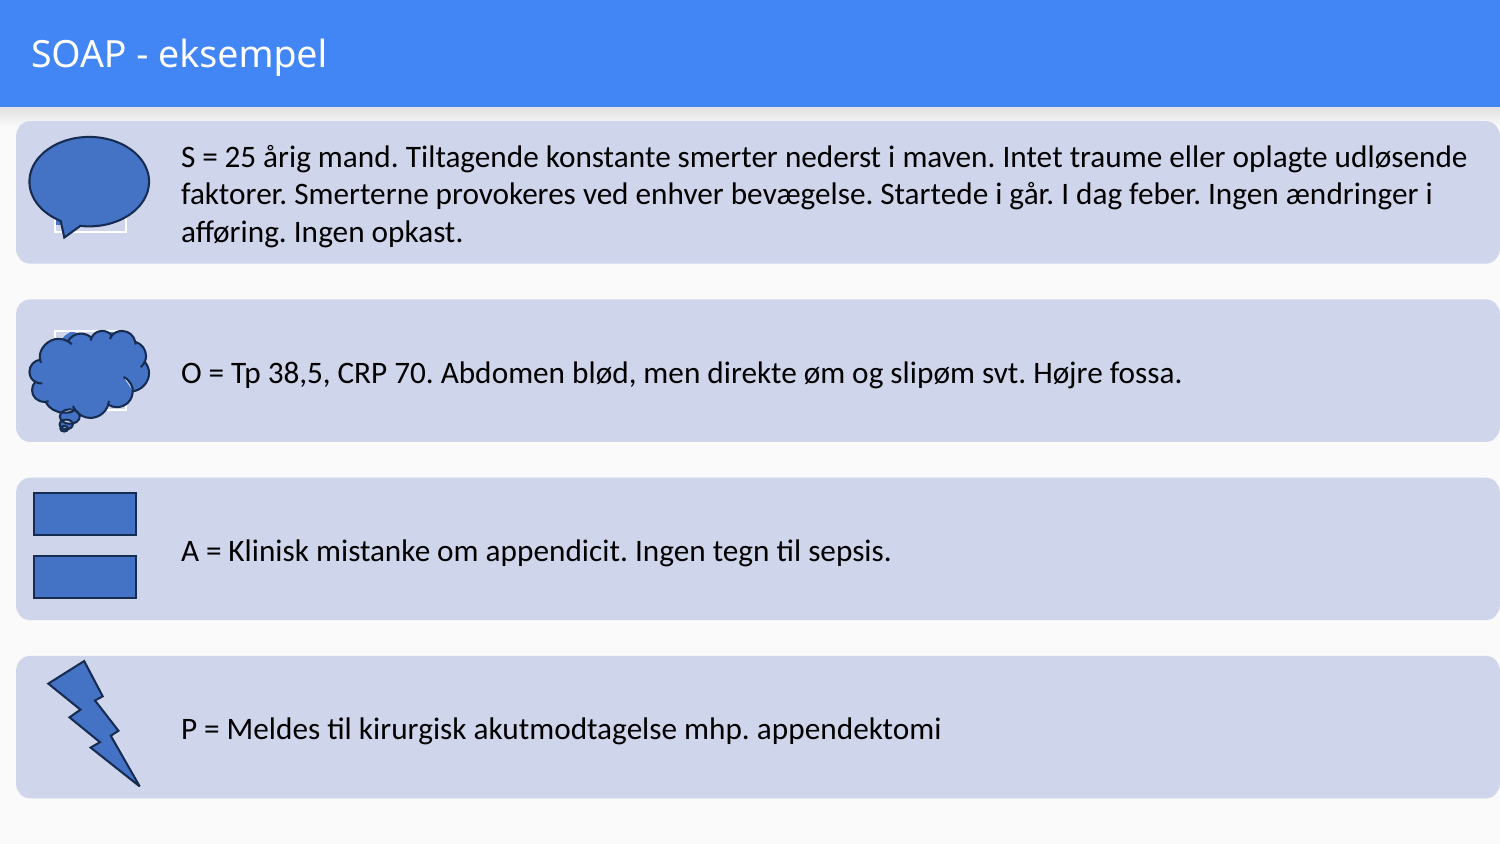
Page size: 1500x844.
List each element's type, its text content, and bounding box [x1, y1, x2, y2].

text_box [15, 120, 1500, 799]
title SOAP - eksempel [16, 2, 1464, 102]
